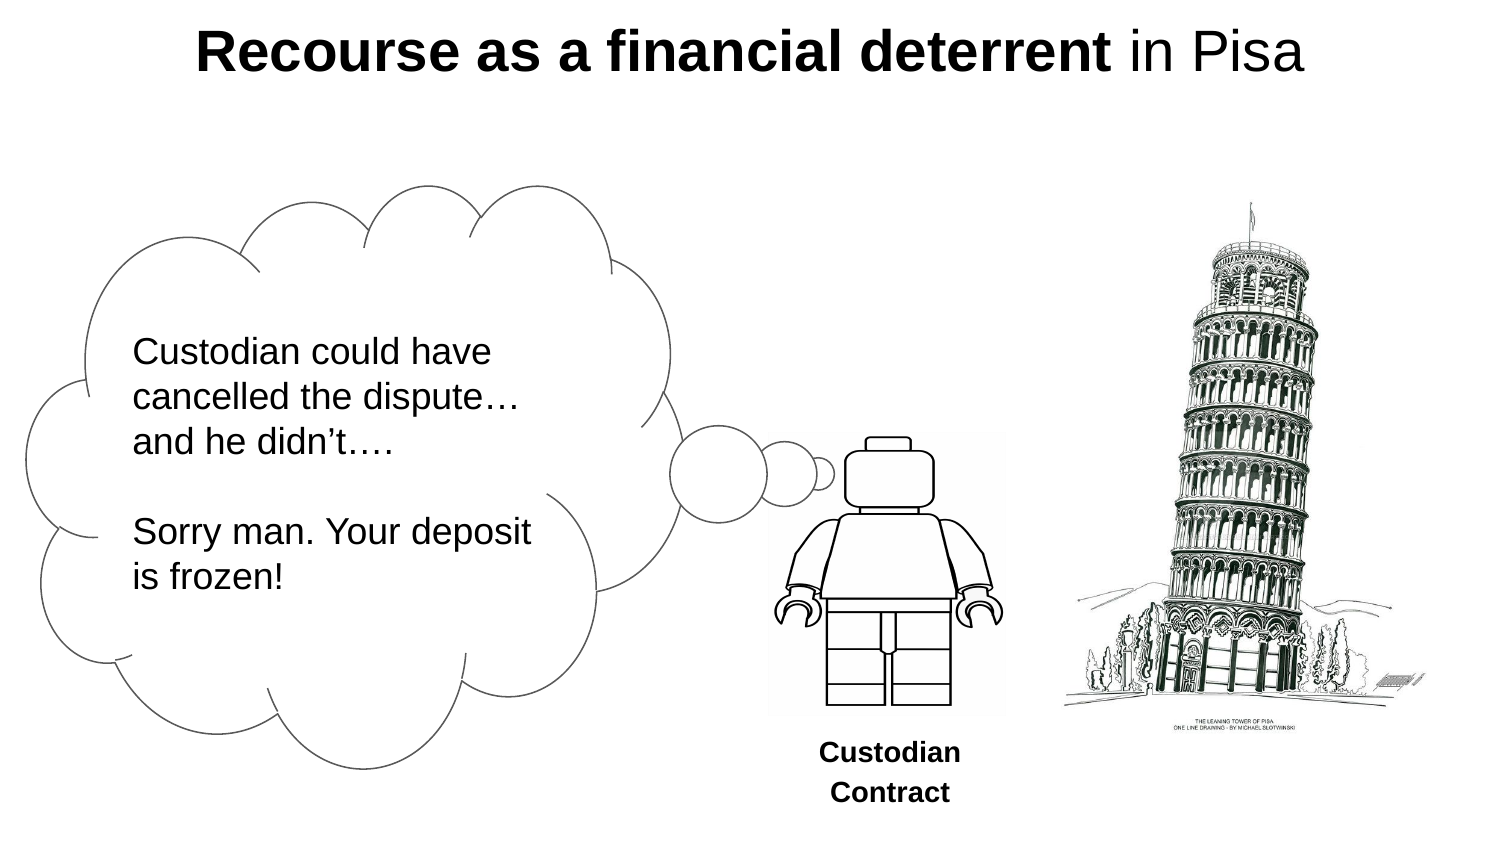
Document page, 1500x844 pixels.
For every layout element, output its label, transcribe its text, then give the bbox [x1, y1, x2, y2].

title Recourse as a financial deterrent in Pisa [51, 0, 1449, 92]
text_box Custodian could have cancelled the dispute… and he didn’t…. Sorry man. Your deposit is frozen! [25, 186, 762, 770]
text_box Custodian Contract [766, 722, 1014, 821]
picture [767, 165, 1475, 768]
